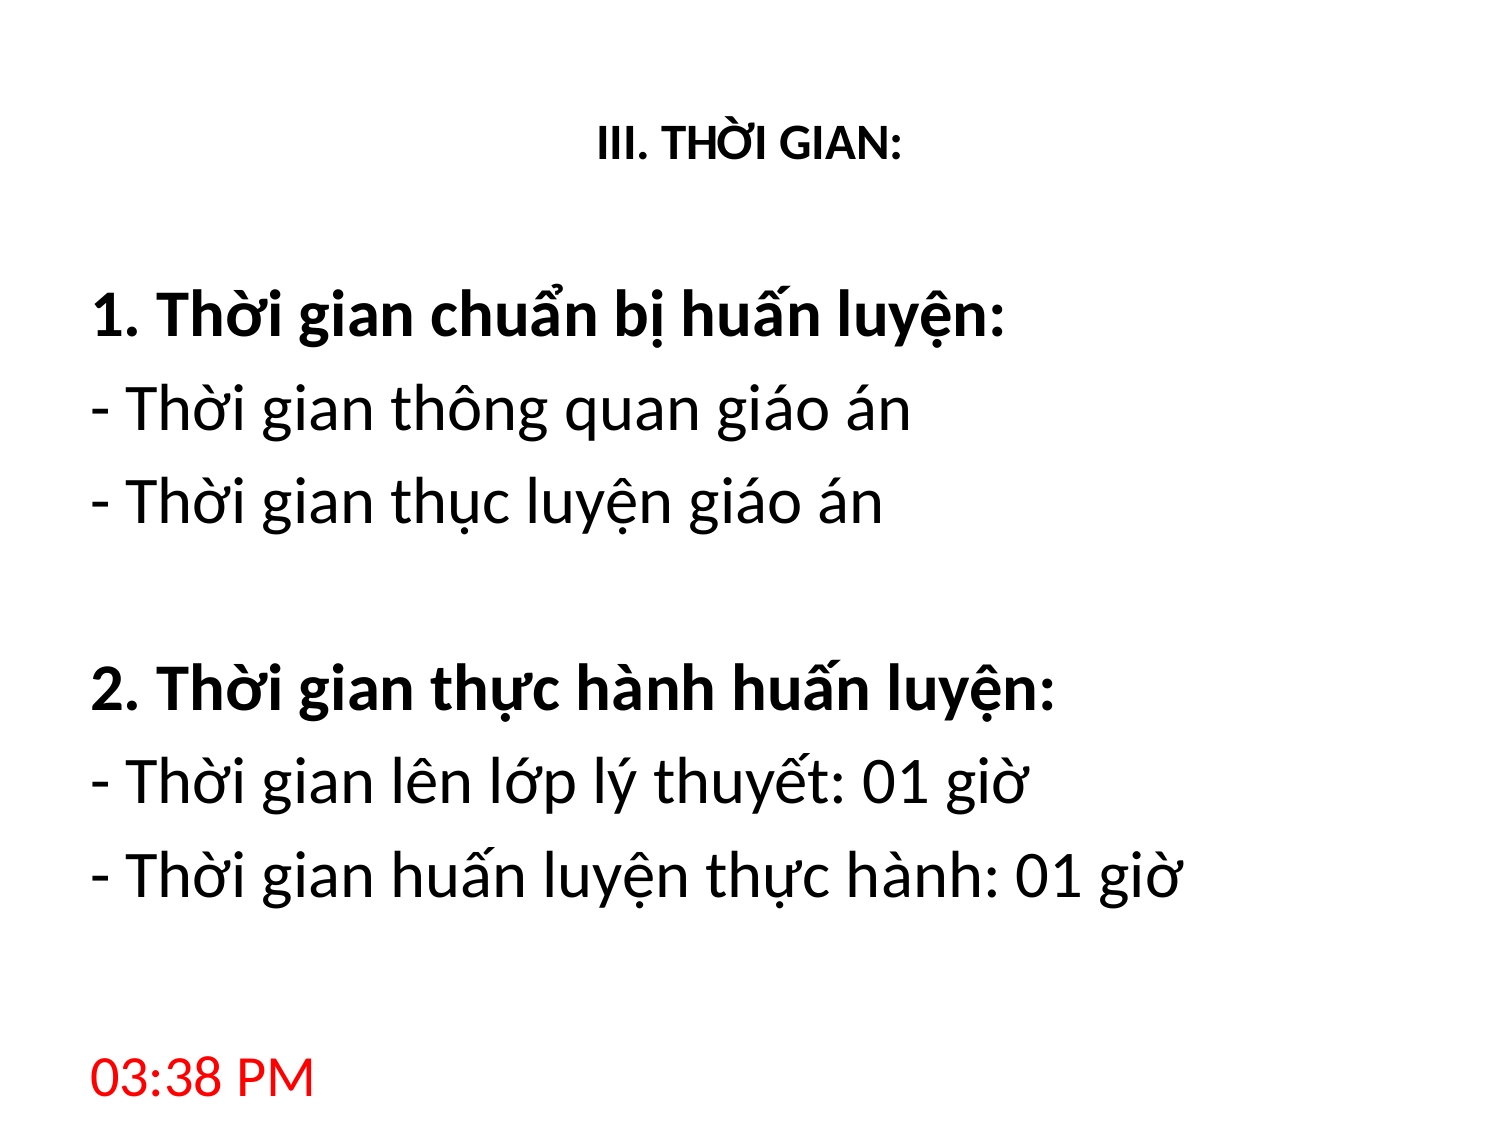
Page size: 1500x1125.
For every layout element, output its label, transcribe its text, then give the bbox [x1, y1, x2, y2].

title III. THỜI GIAN: [75, 45, 1425, 233]
list 1. Thời gian chuẩn bị huấn luyện: - Thời gian thông quan giáo án - Thời gian thục luyện giáo án 2. Thời gian thực hành huấn luyện: - Thời gian lên lớp lý thuyết: 01 giờ - Thời gian huấn luyện thực hành: 01 giờ [75, 262, 1425, 1005]
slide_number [75, 1042, 425, 1103]
